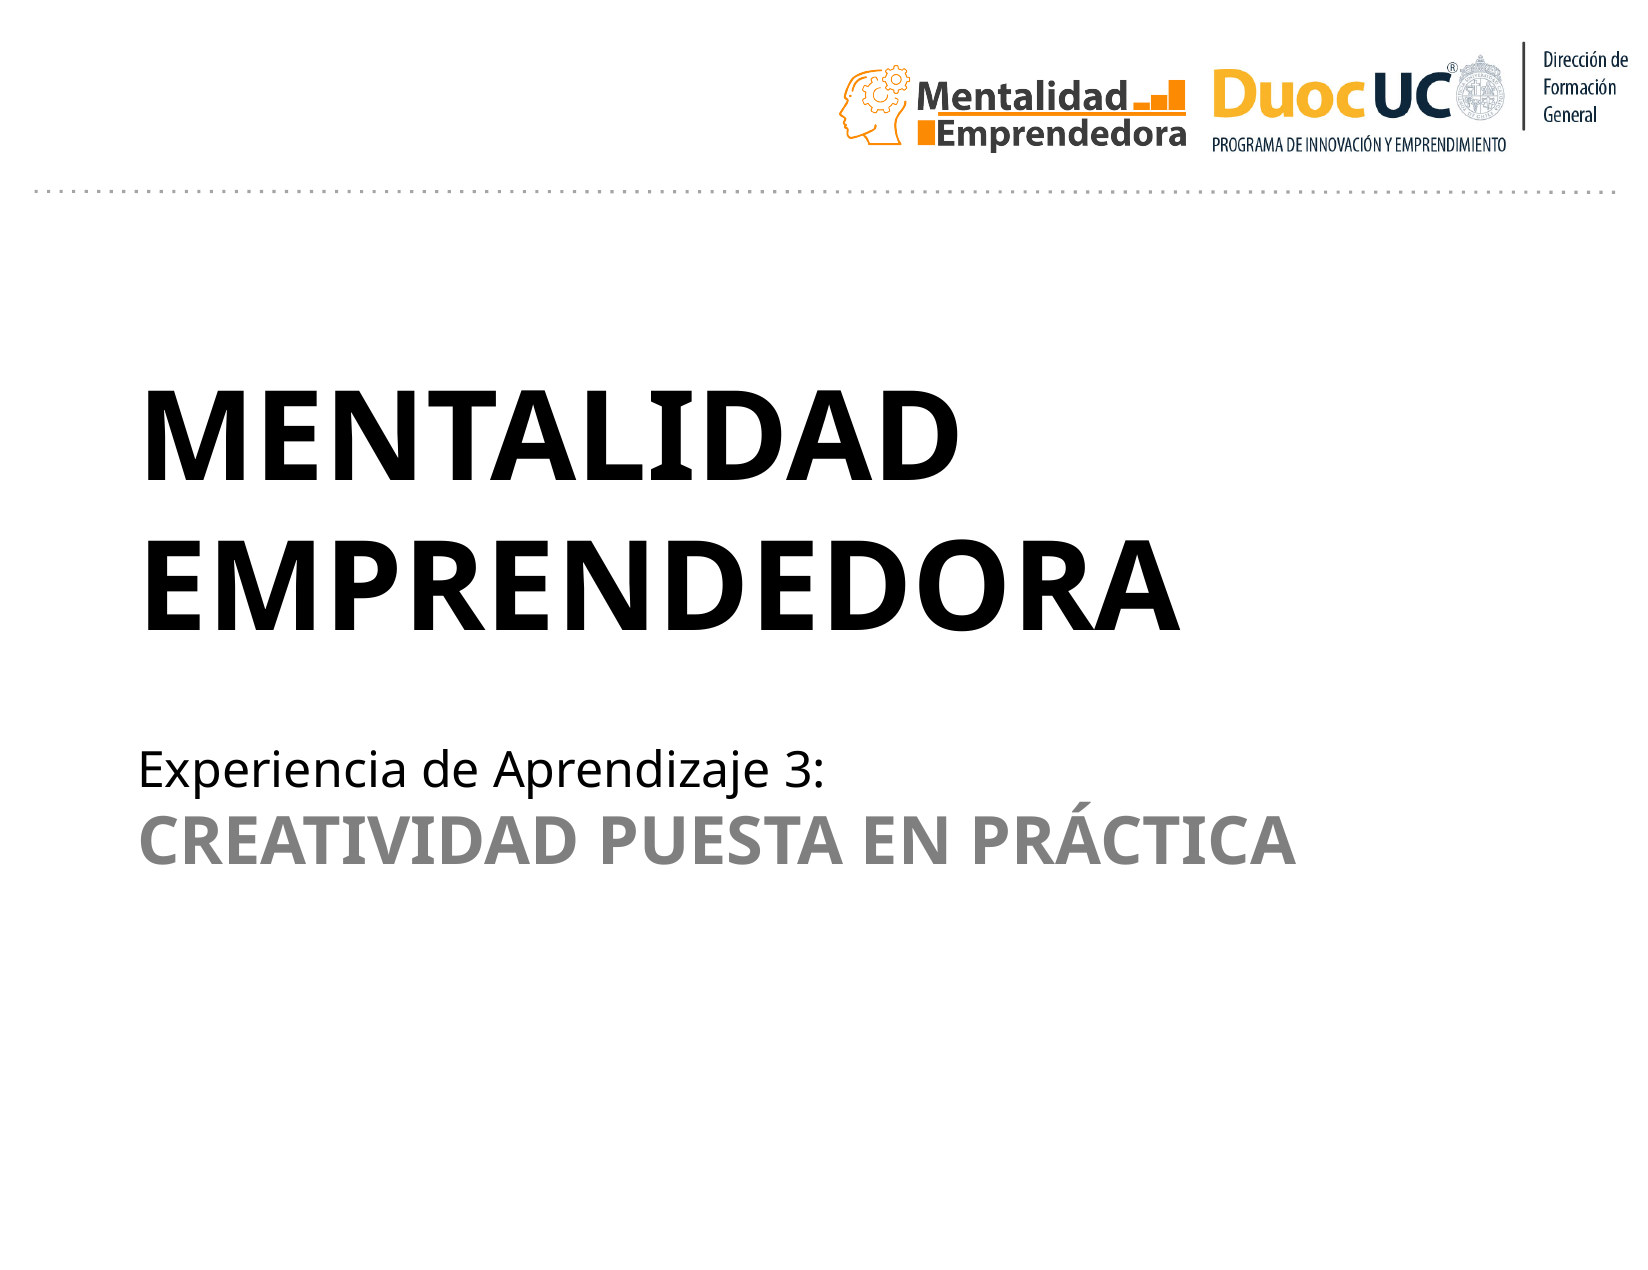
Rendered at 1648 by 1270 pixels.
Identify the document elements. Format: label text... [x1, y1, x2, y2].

text_box Experiencia de Aprendizaje 3: CREATIVIDAD PUESTA EN PRÁCTICA [122, 700, 1339, 1003]
picture [838, 41, 1646, 178]
text_box MENTALIDAD EMPRENDEDORA [122, 340, 1424, 477]
